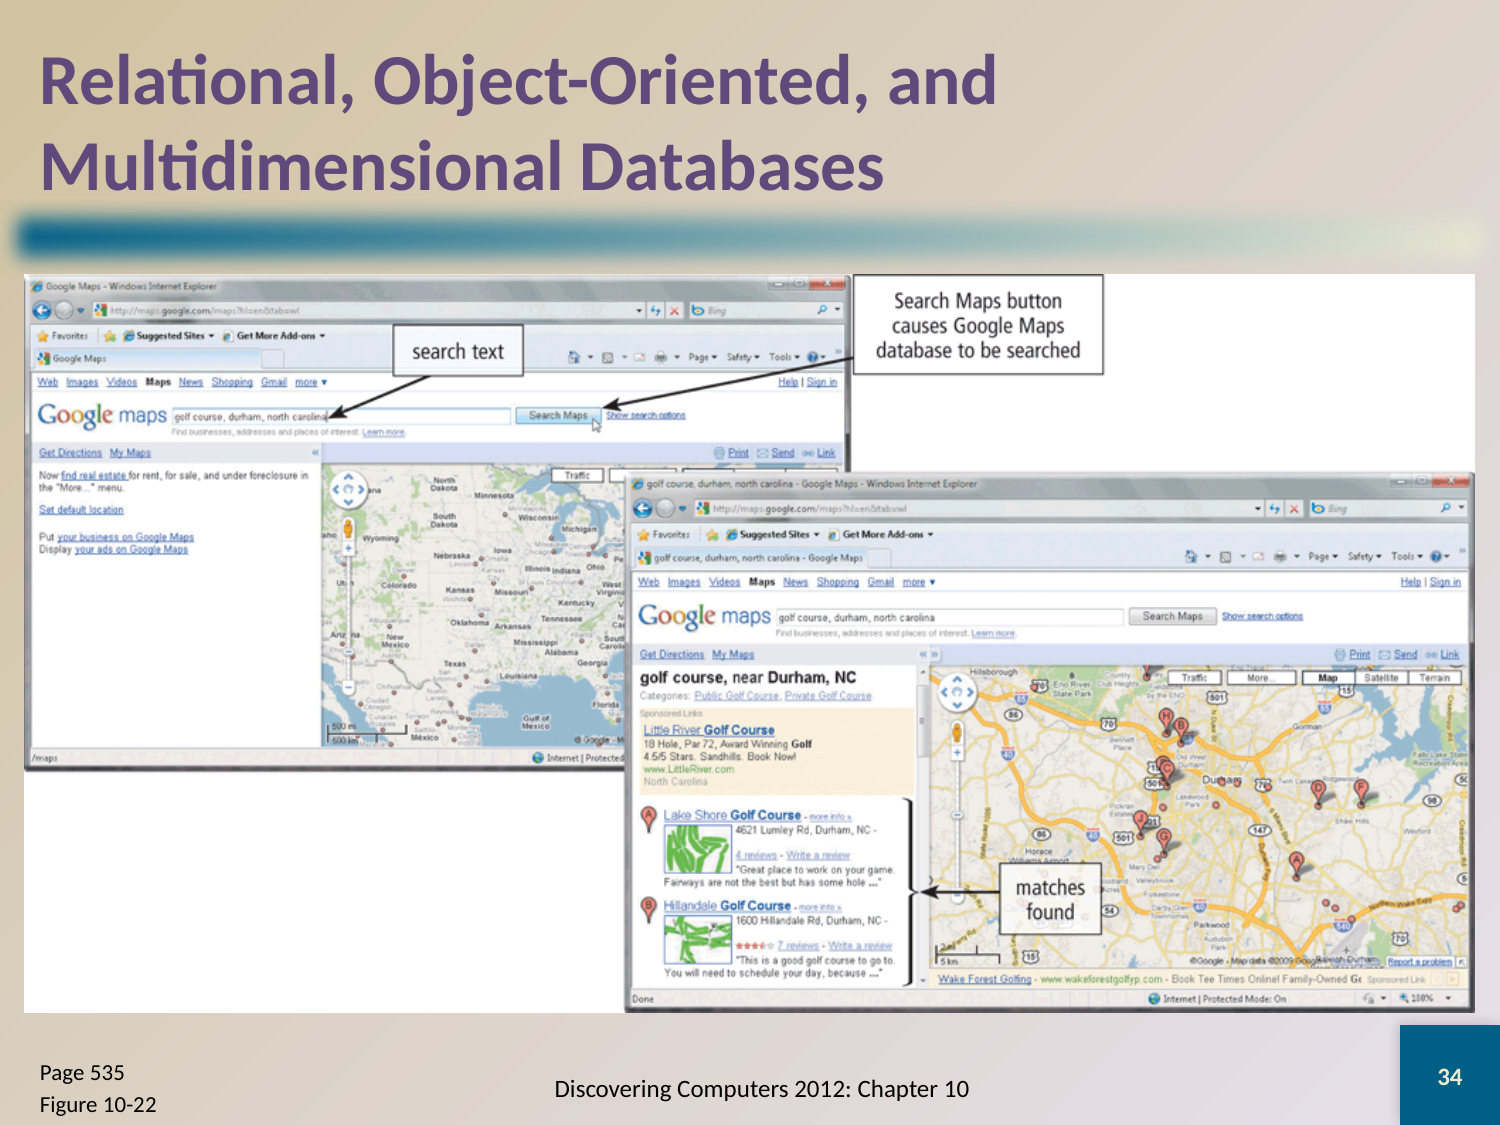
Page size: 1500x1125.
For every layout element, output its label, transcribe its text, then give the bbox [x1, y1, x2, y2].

title Relational, Object-Oriented, and Multidimensional Databases [24, 24, 1475, 213]
footer Discovering Computers 2012: Chapter 10 [450, 1050, 1075, 1125]
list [24, 274, 1476, 1013]
list Page 535 Figure 10-22 [24, 1050, 300, 1125]
slide_number 34 [1400, 1025, 1500, 1125]
